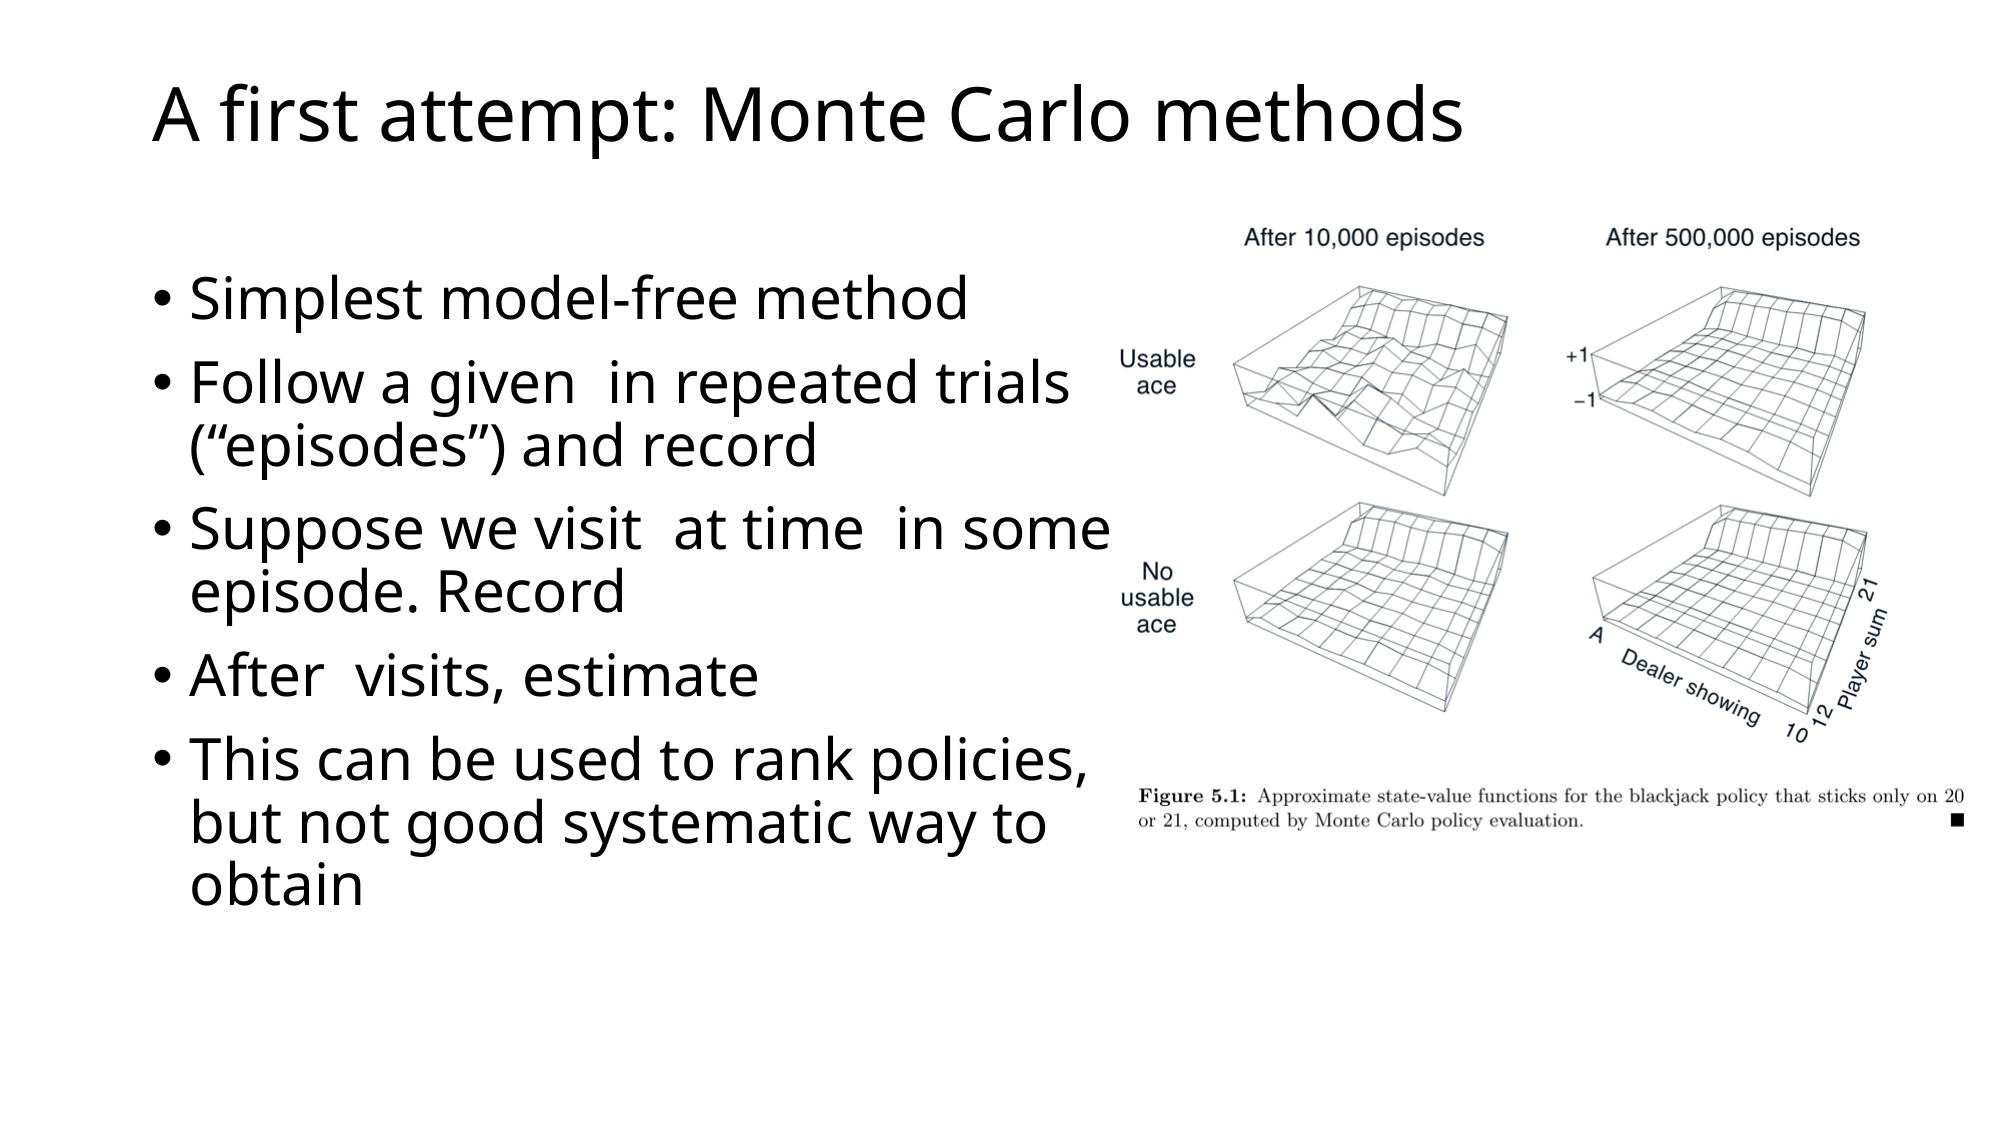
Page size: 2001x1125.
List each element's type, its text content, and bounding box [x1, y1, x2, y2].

title A first attempt: Monte Carlo methods [137, 30, 1863, 204]
picture [1132, 774, 1969, 837]
picture [1073, 187, 1929, 756]
